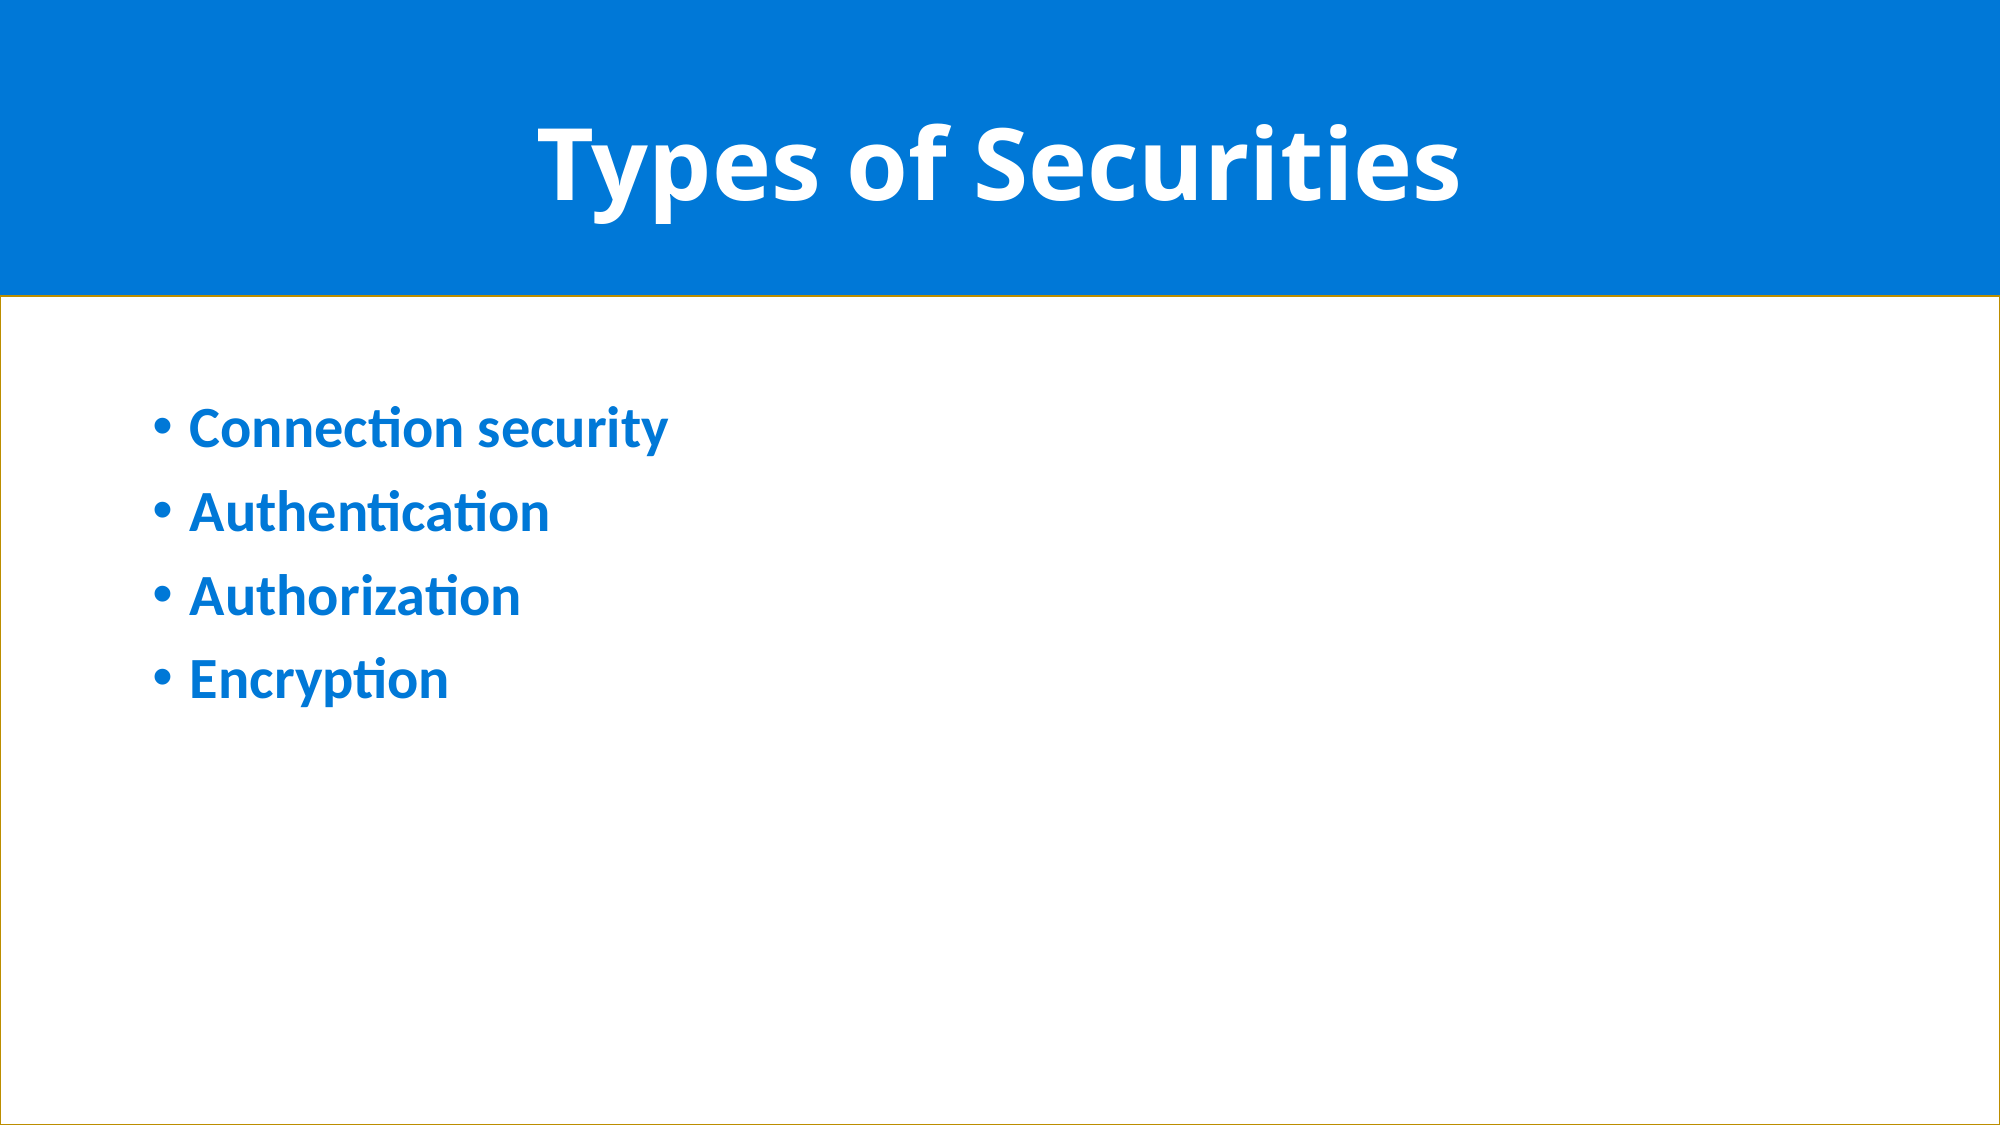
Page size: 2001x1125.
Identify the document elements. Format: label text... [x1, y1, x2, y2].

list Connection security Authentication Authorization Encryption [137, 299, 1863, 1014]
title Types of Securities [0, 59, 2000, 278]
text_box [0, 295, 2000, 1125]
